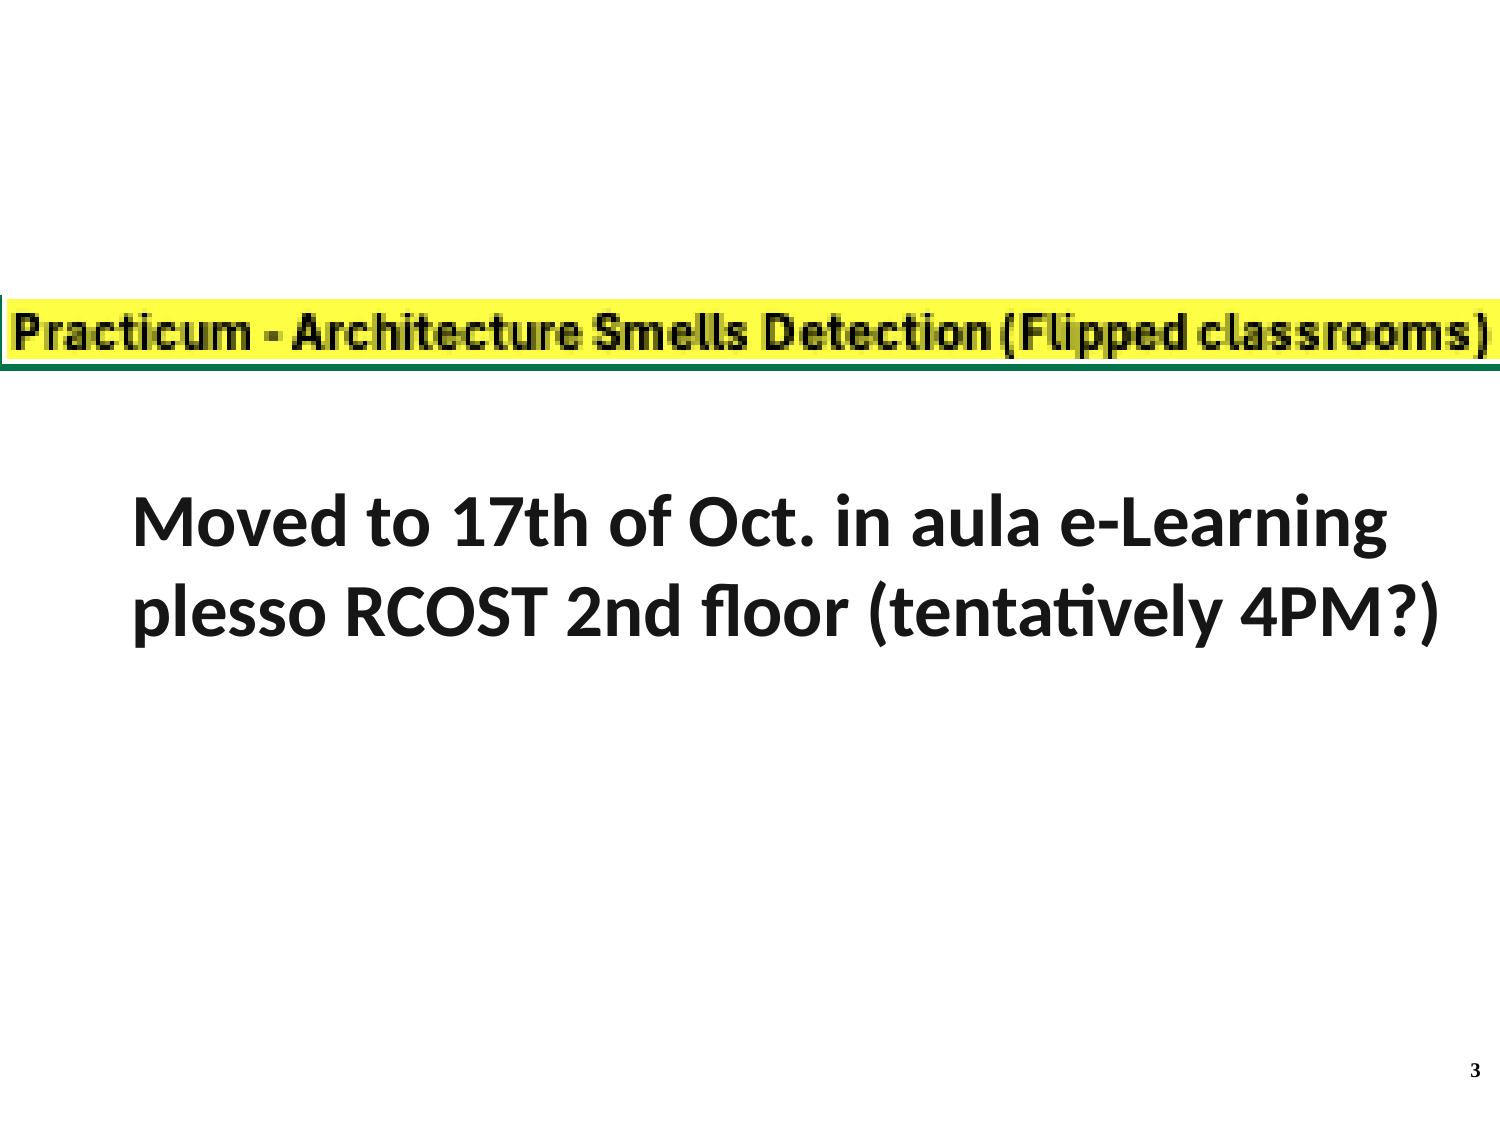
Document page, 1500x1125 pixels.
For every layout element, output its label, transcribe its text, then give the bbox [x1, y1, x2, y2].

text_box Moved to 17th of Oct. in aula e-Learning plesso RCOST 2nd floor (tentatively 4PM?) [116, 463, 1459, 659]
picture [0, 295, 1500, 371]
slide_number 3 [1145, 1049, 1496, 1125]
